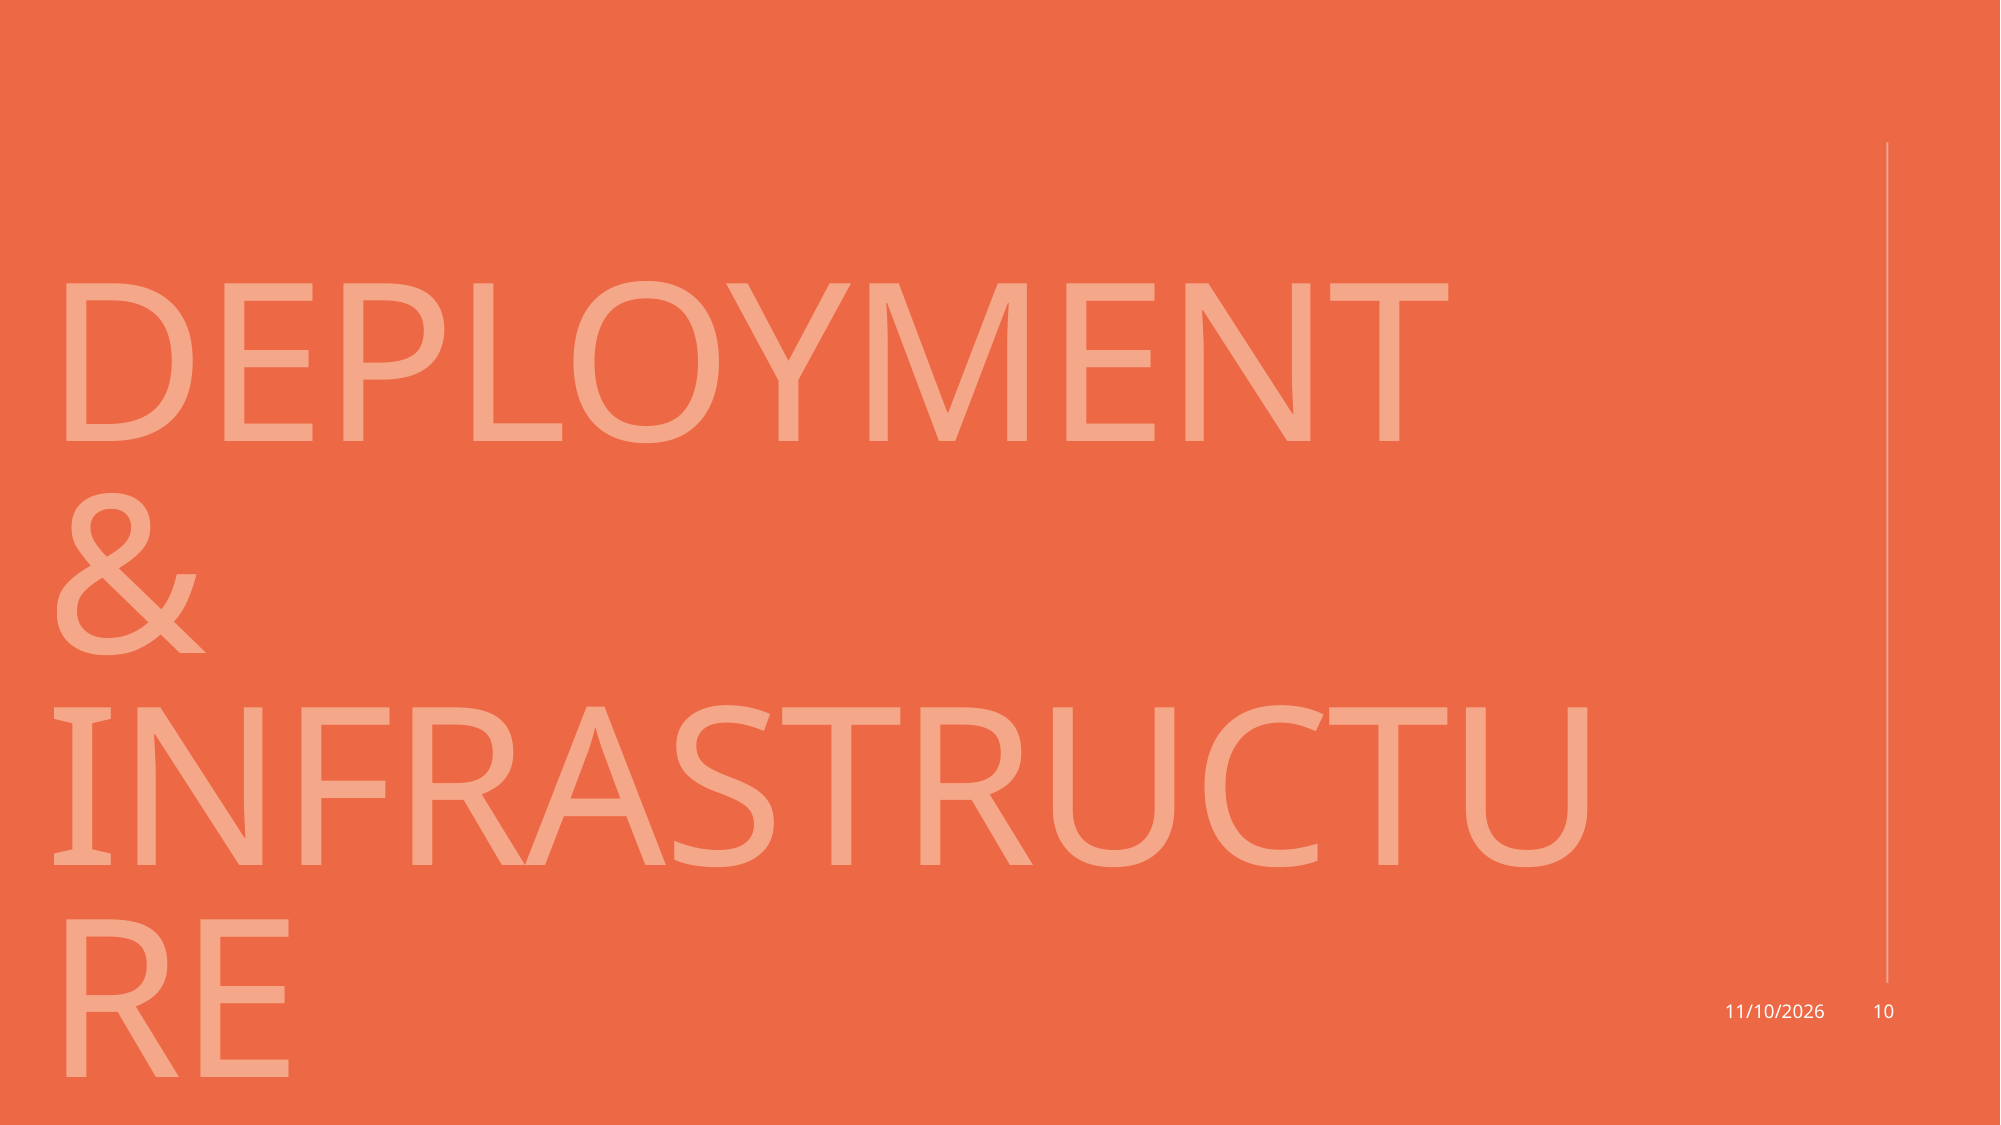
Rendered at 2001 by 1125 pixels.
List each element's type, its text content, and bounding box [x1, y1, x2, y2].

title Deployment & Infrastructure [30, 174, 1663, 1120]
slide_number 10 [1838, 982, 1910, 1043]
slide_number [1662, 982, 1838, 1043]
